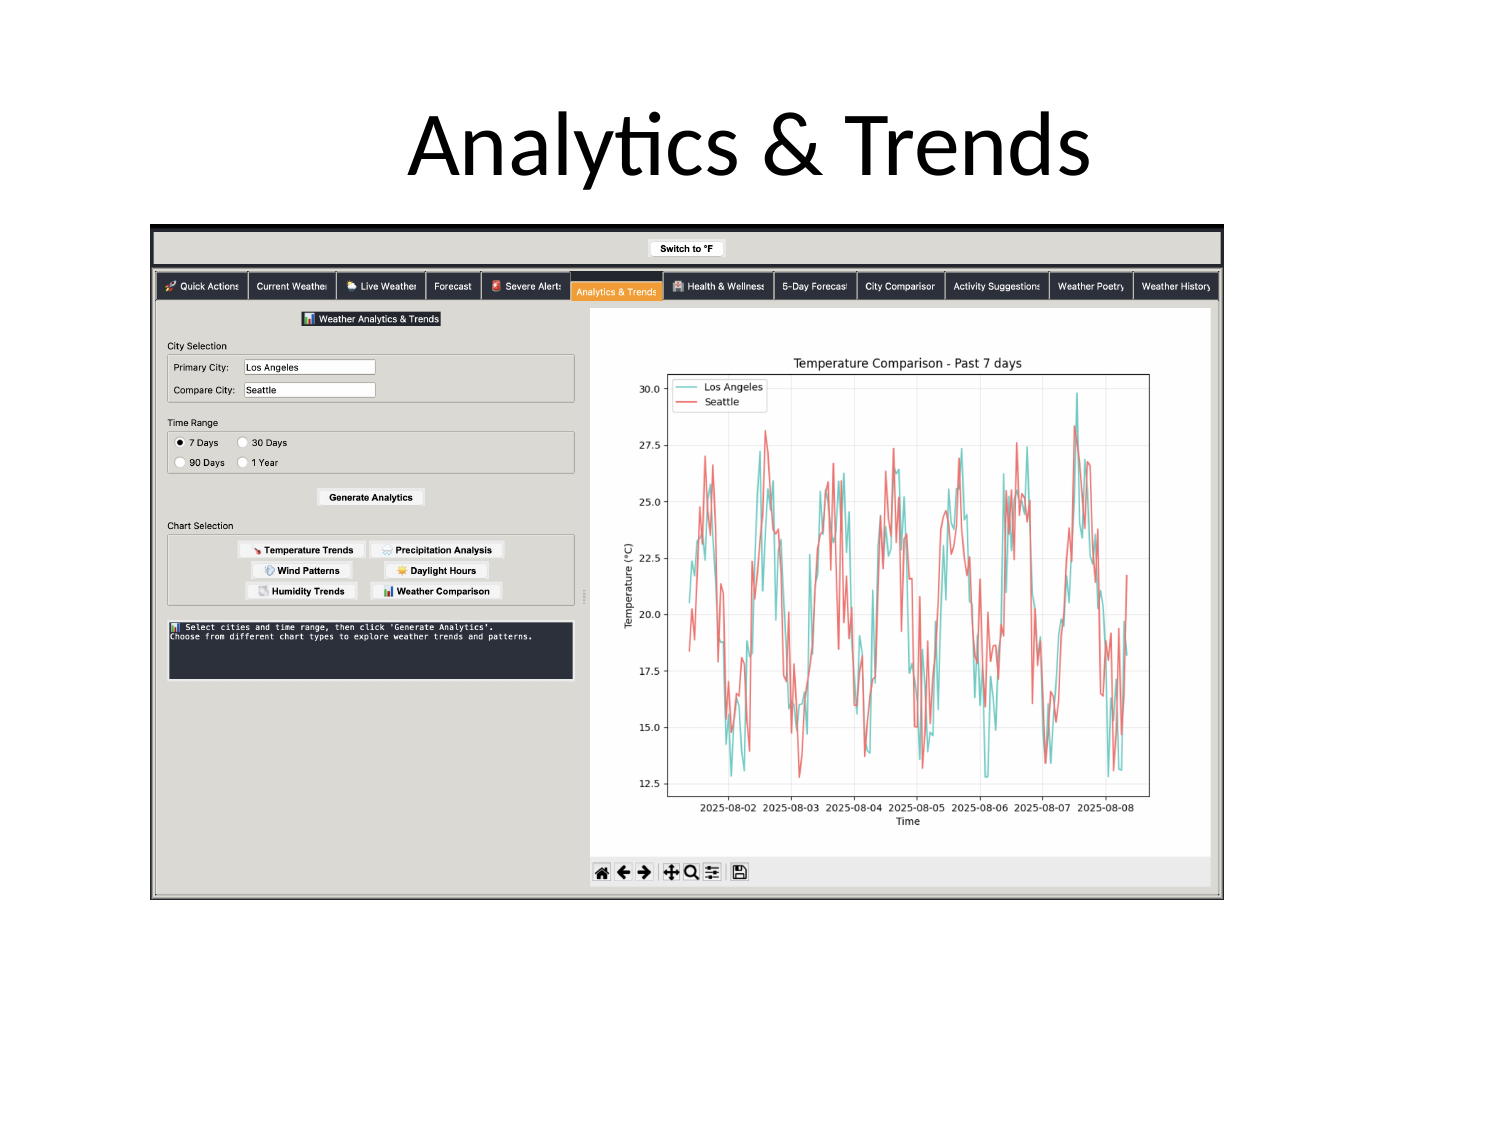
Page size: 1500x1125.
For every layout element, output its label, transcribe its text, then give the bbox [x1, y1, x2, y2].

title Analytics & Trends [75, 45, 1425, 233]
picture [149, 224, 1224, 901]
